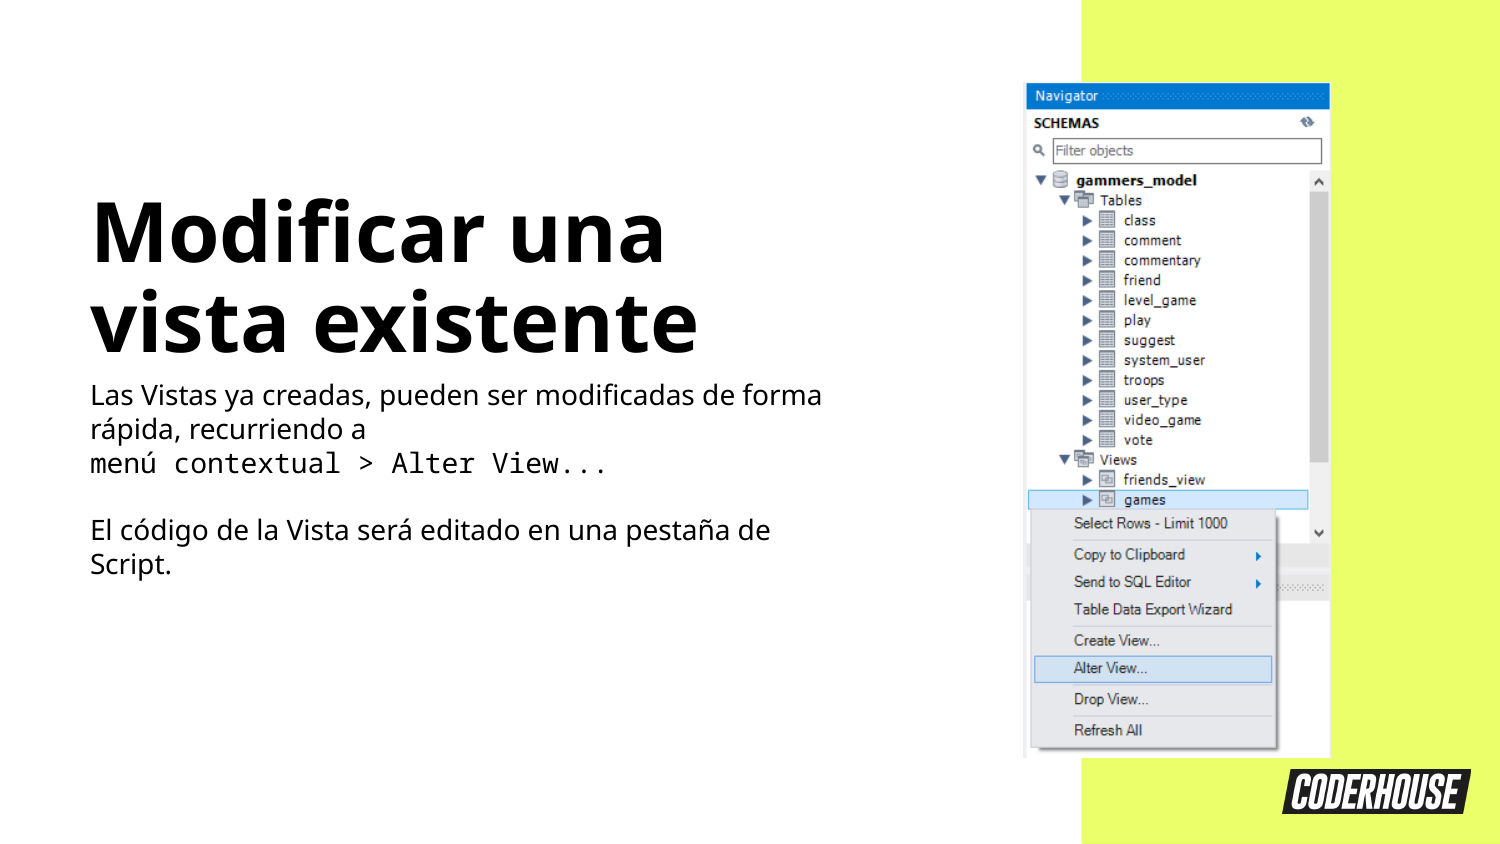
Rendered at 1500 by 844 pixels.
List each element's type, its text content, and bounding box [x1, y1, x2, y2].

text_box Modificar una vista existente [75, 175, 851, 362]
text_box Las Vistas ya creadas, pueden ser modificadas de forma rápida, recurriendo a menú contextual > Alter View... El código de la Vista será editado en una pestaña de Script. [75, 362, 851, 595]
picture [0, 0, 1332, 844]
picture [1281, 769, 1471, 814]
